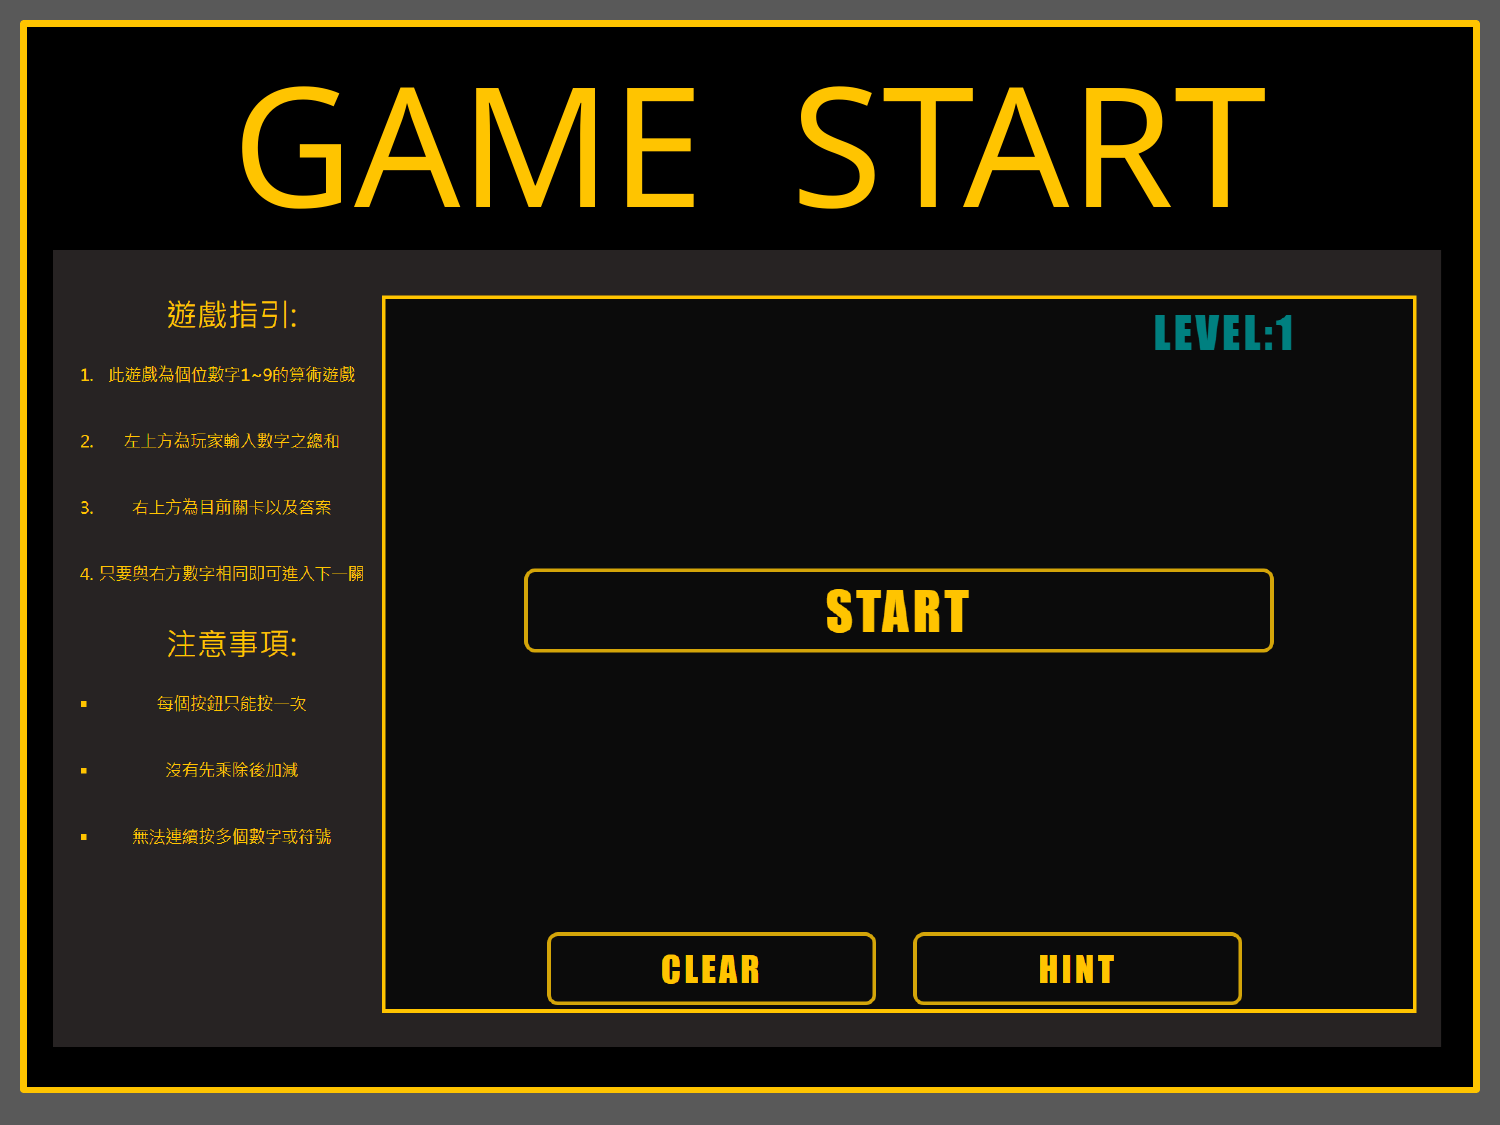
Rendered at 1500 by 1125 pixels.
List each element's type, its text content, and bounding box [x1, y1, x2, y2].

picture [52, 250, 1442, 1048]
title GAME START [35, 35, 1465, 247]
text_box [21, 21, 1479, 1092]
